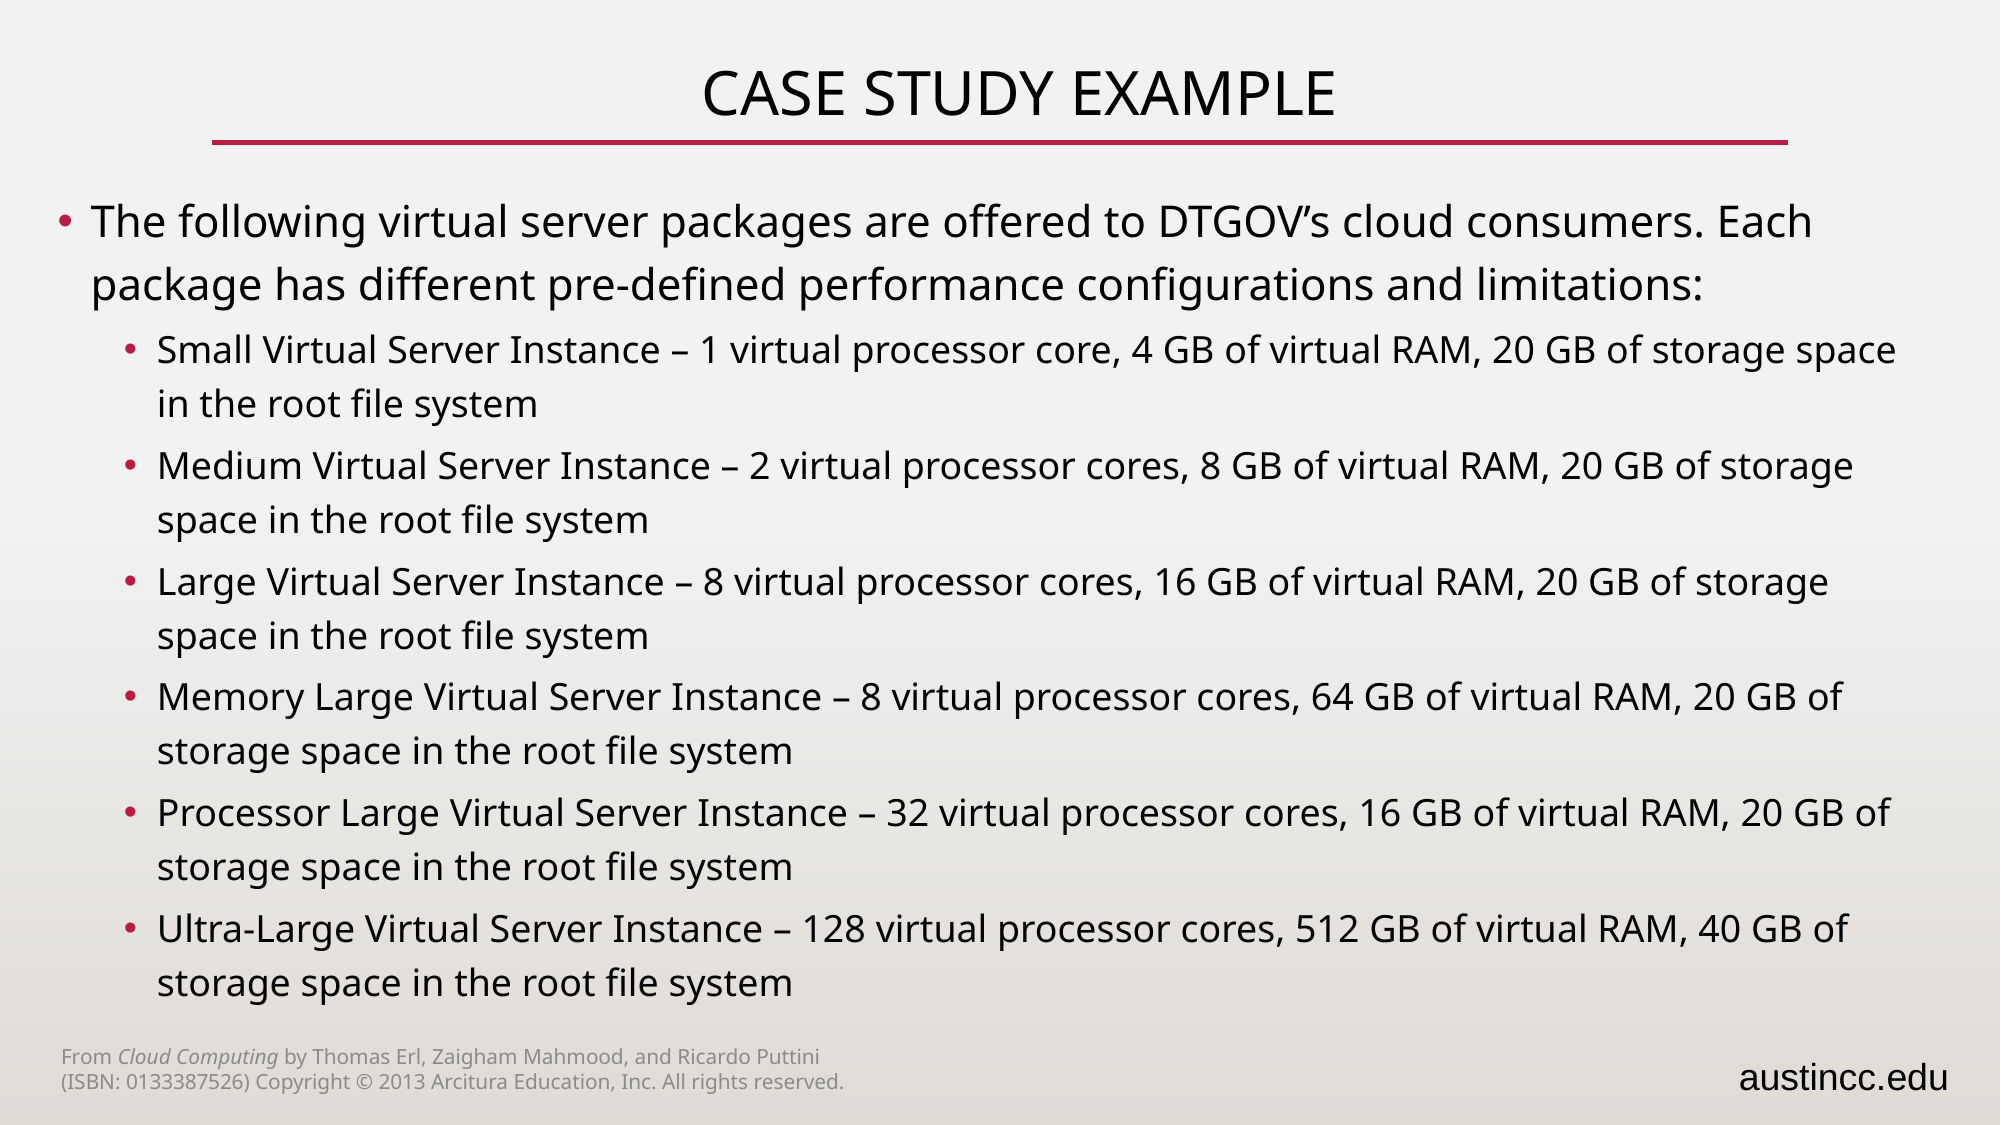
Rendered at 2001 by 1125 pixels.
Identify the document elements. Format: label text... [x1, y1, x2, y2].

list The following virtual server packages are offered to DTGOV’s cloud consumers. Each package has different pre-defined performance configurations and limitations: Small Virtual Server Instance – 1 virtual processor core, 4 GB of virtual RAM, 20 GB of storage space in the root file system Medium Virtual Server Instance – 2 virtual processor cores, 8 GB of virtual RAM, 20 GB of storage space in the root file system Large Virtual Server Instance – 8 virtual processor cores, 16 GB of virtual RAM, 20 GB of storage space in the root file system Memory Large Virtual Server Instance – 8 virtual processor cores, 64 GB of virtual RAM, 20 GB of storage space in the root file system Processor Large Virtual Server Instance – 32 virtual processor cores, 16 GB of virtual RAM, 20 GB of storage space in the root file system Ultra-Large Virtual Server Instance – 128 virtual processor cores, 512 GB of virtual RAM, 40 GB of storage space in the root file system [42, 176, 1955, 1016]
footer From Cloud Computing by Thomas Erl, Zaigham Mahmood, and Ricardo Puttini (ISBN: 0133387526) Copyright © 2013 Arcitura Education, Inc. All rights reserved. [45, 1043, 1021, 1095]
title Case Study Example [232, 54, 1808, 137]
